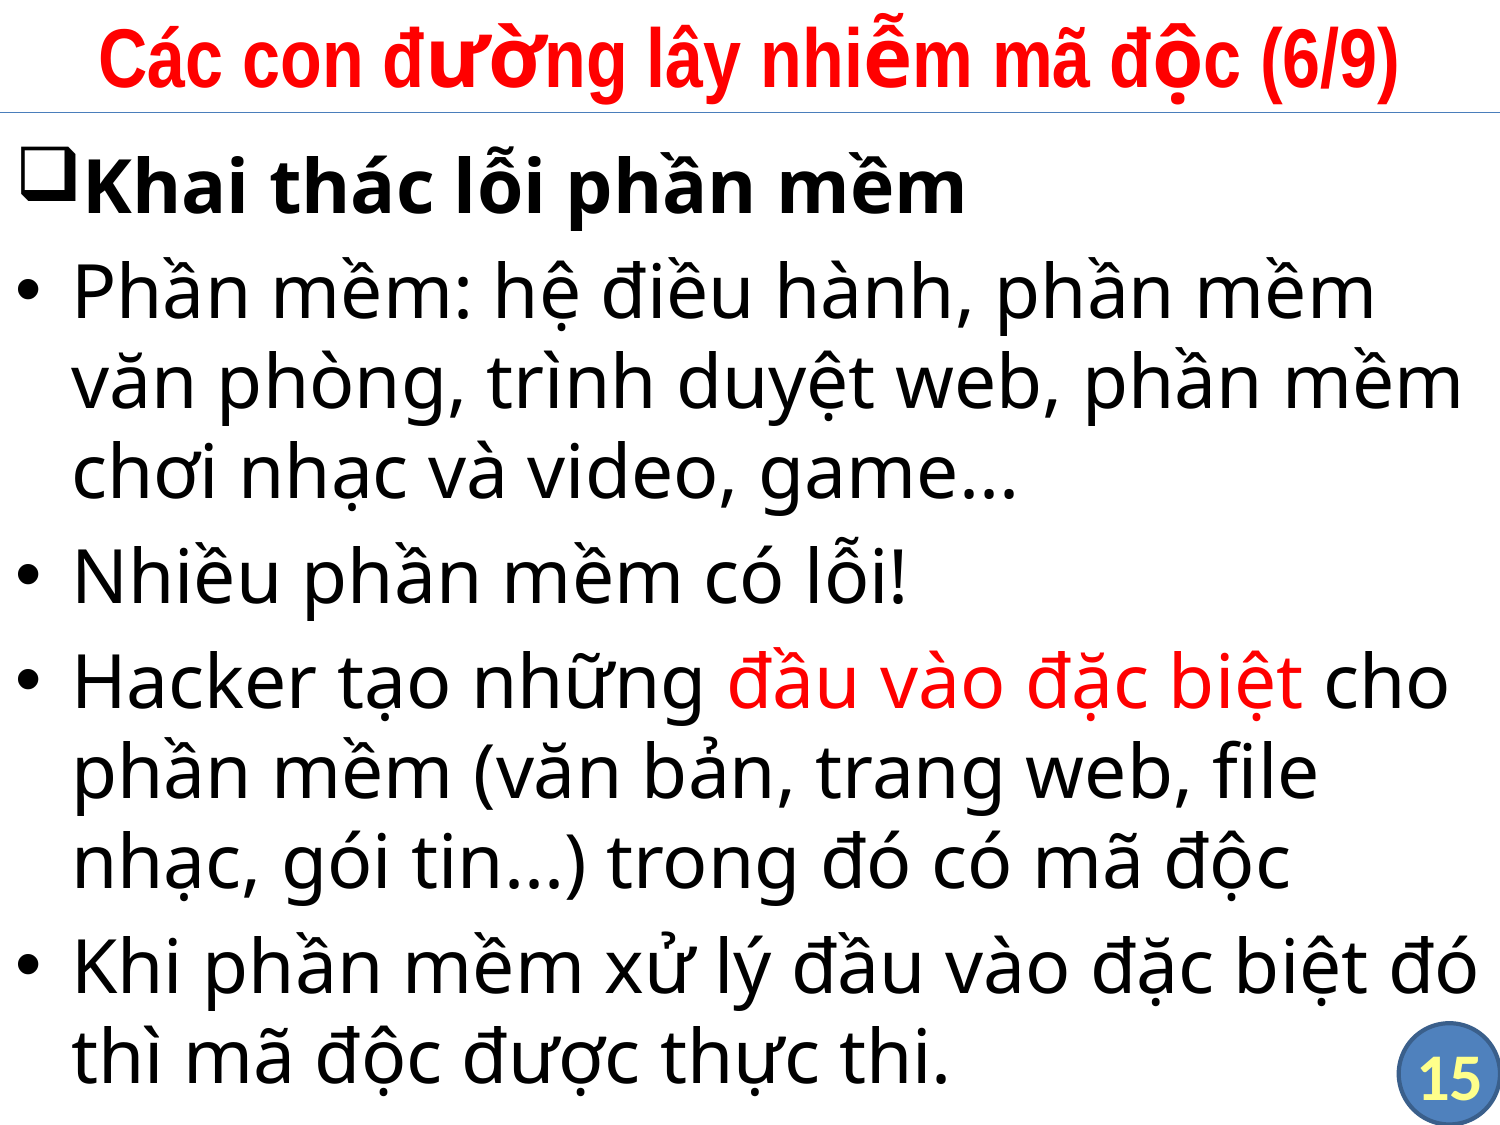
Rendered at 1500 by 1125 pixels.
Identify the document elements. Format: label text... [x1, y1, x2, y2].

list Khai thác lỗi phần mềm Phần mềm: hệ điều hành, phần mềm văn phòng, trình duyệt web, phần mềm chơi nhạc và video, game... Nhiều phần mềm có lỗi! Hacker tạo những đầu vào đặc biệt cho phần mềm (văn bản, trang web, file nhạc, gói tin...) trong đó có mã độc Khi phần mềm xử lý đầu vào đặc biệt đó thì mã độc được thực thi. [0, 113, 1500, 1125]
title Các con đường lây nhiễm mã độc (6/9) [0, 0, 1500, 113]
slide_number 15 [1399, 1023, 1500, 1125]
